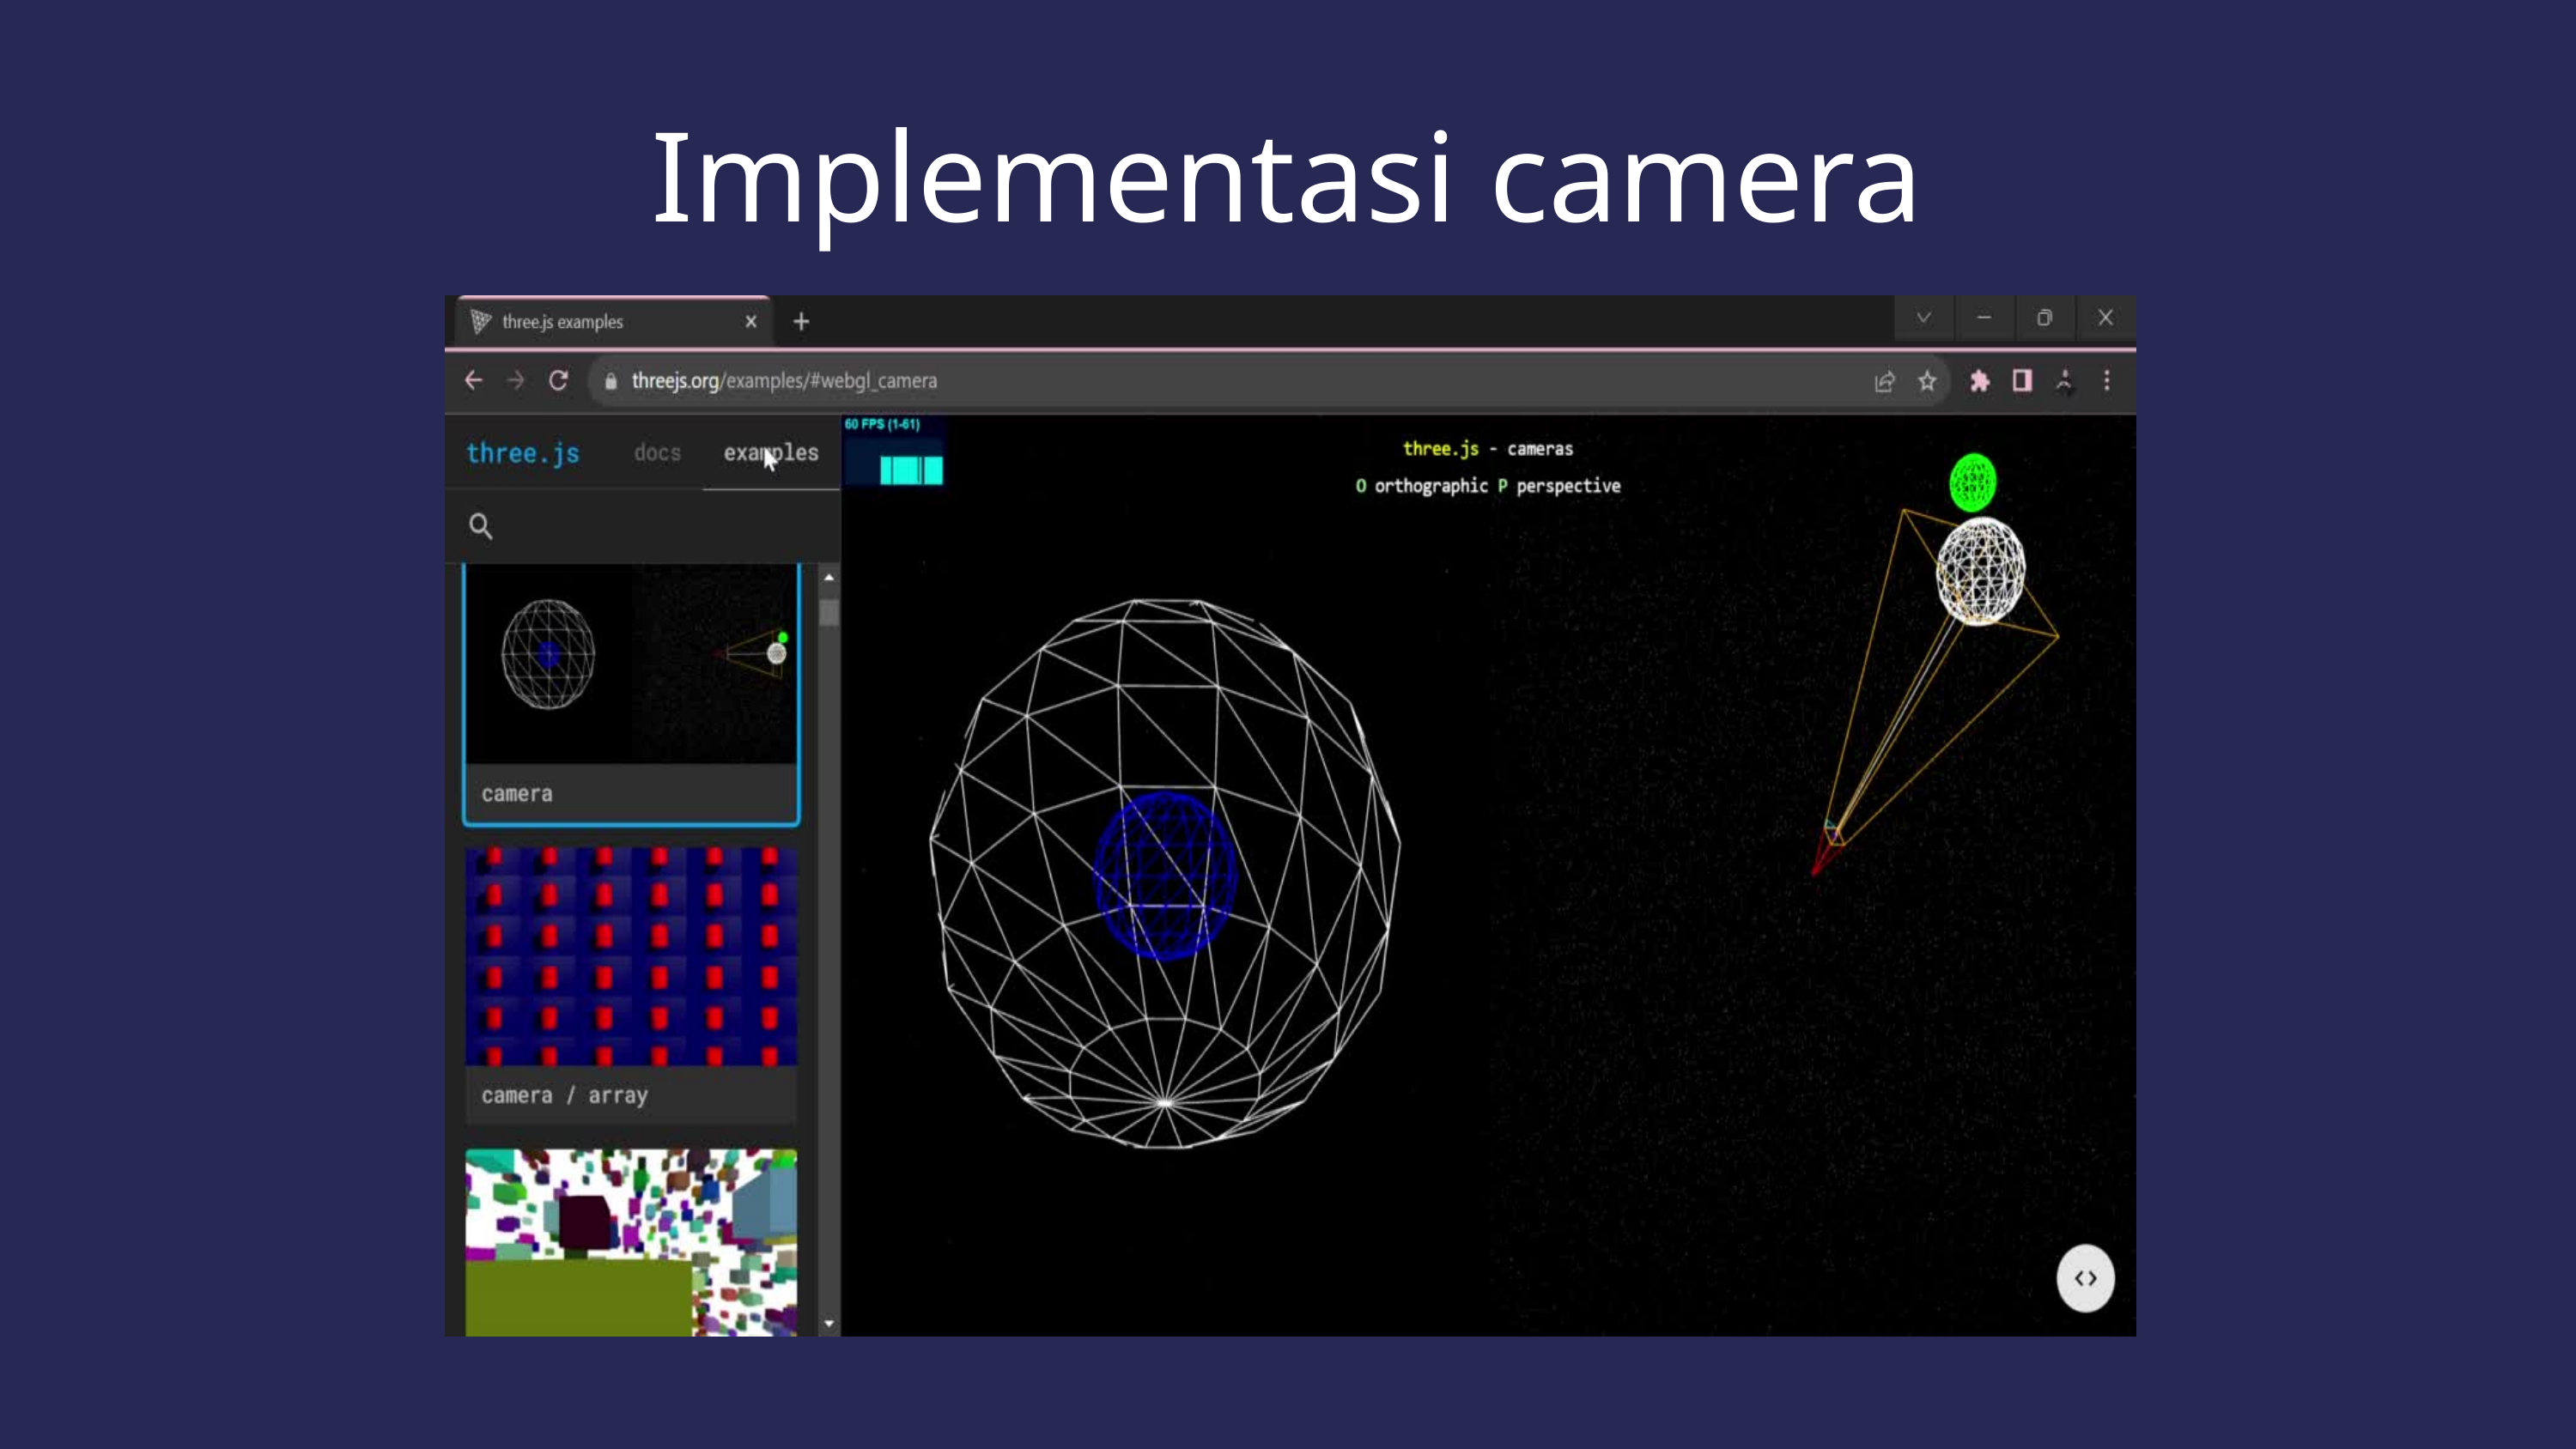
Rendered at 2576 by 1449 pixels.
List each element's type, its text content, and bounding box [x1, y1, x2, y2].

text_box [444, 294, 2137, 1337]
text_box Implementasi camera [309, 108, 2267, 247]
